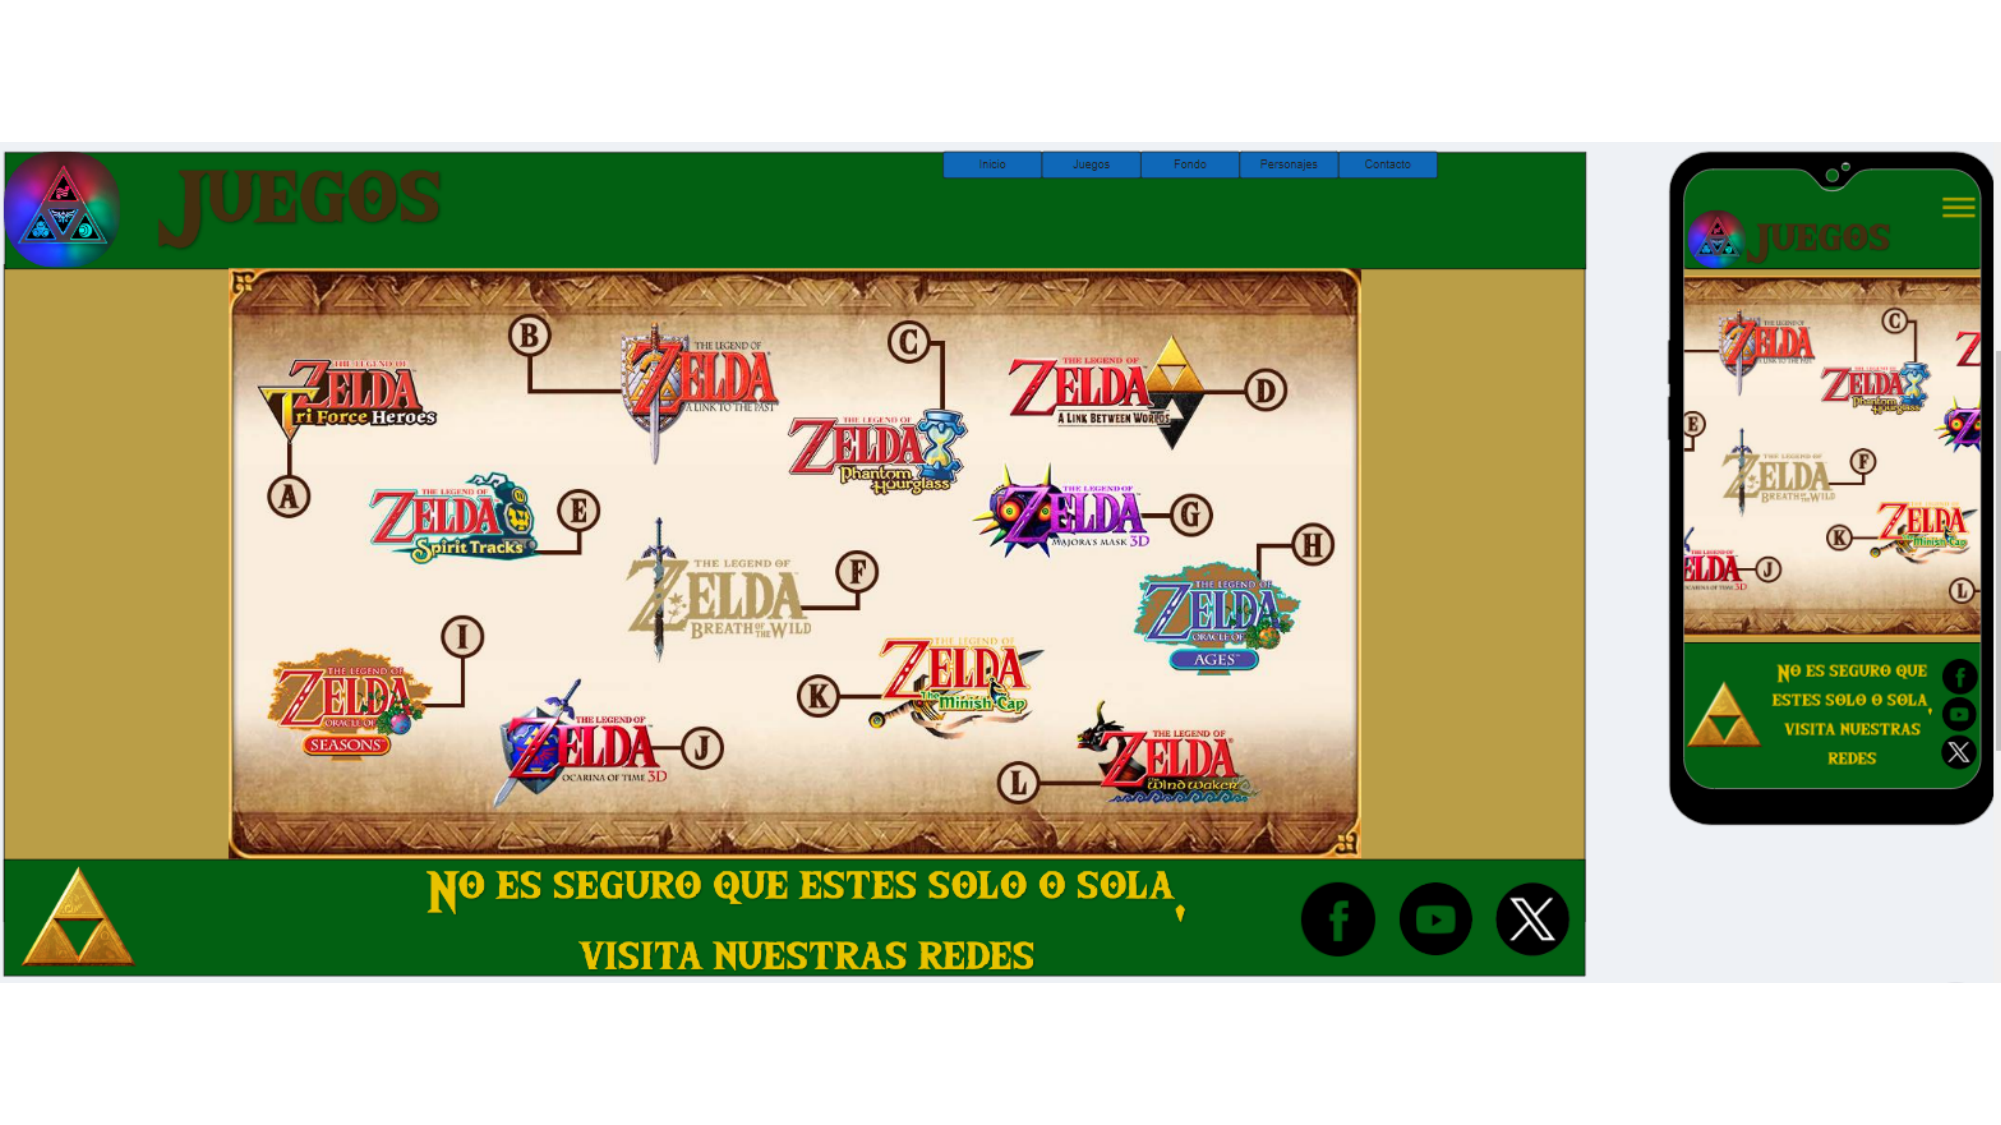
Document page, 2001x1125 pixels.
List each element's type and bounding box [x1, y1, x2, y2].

picture [0, 142, 2000, 983]
